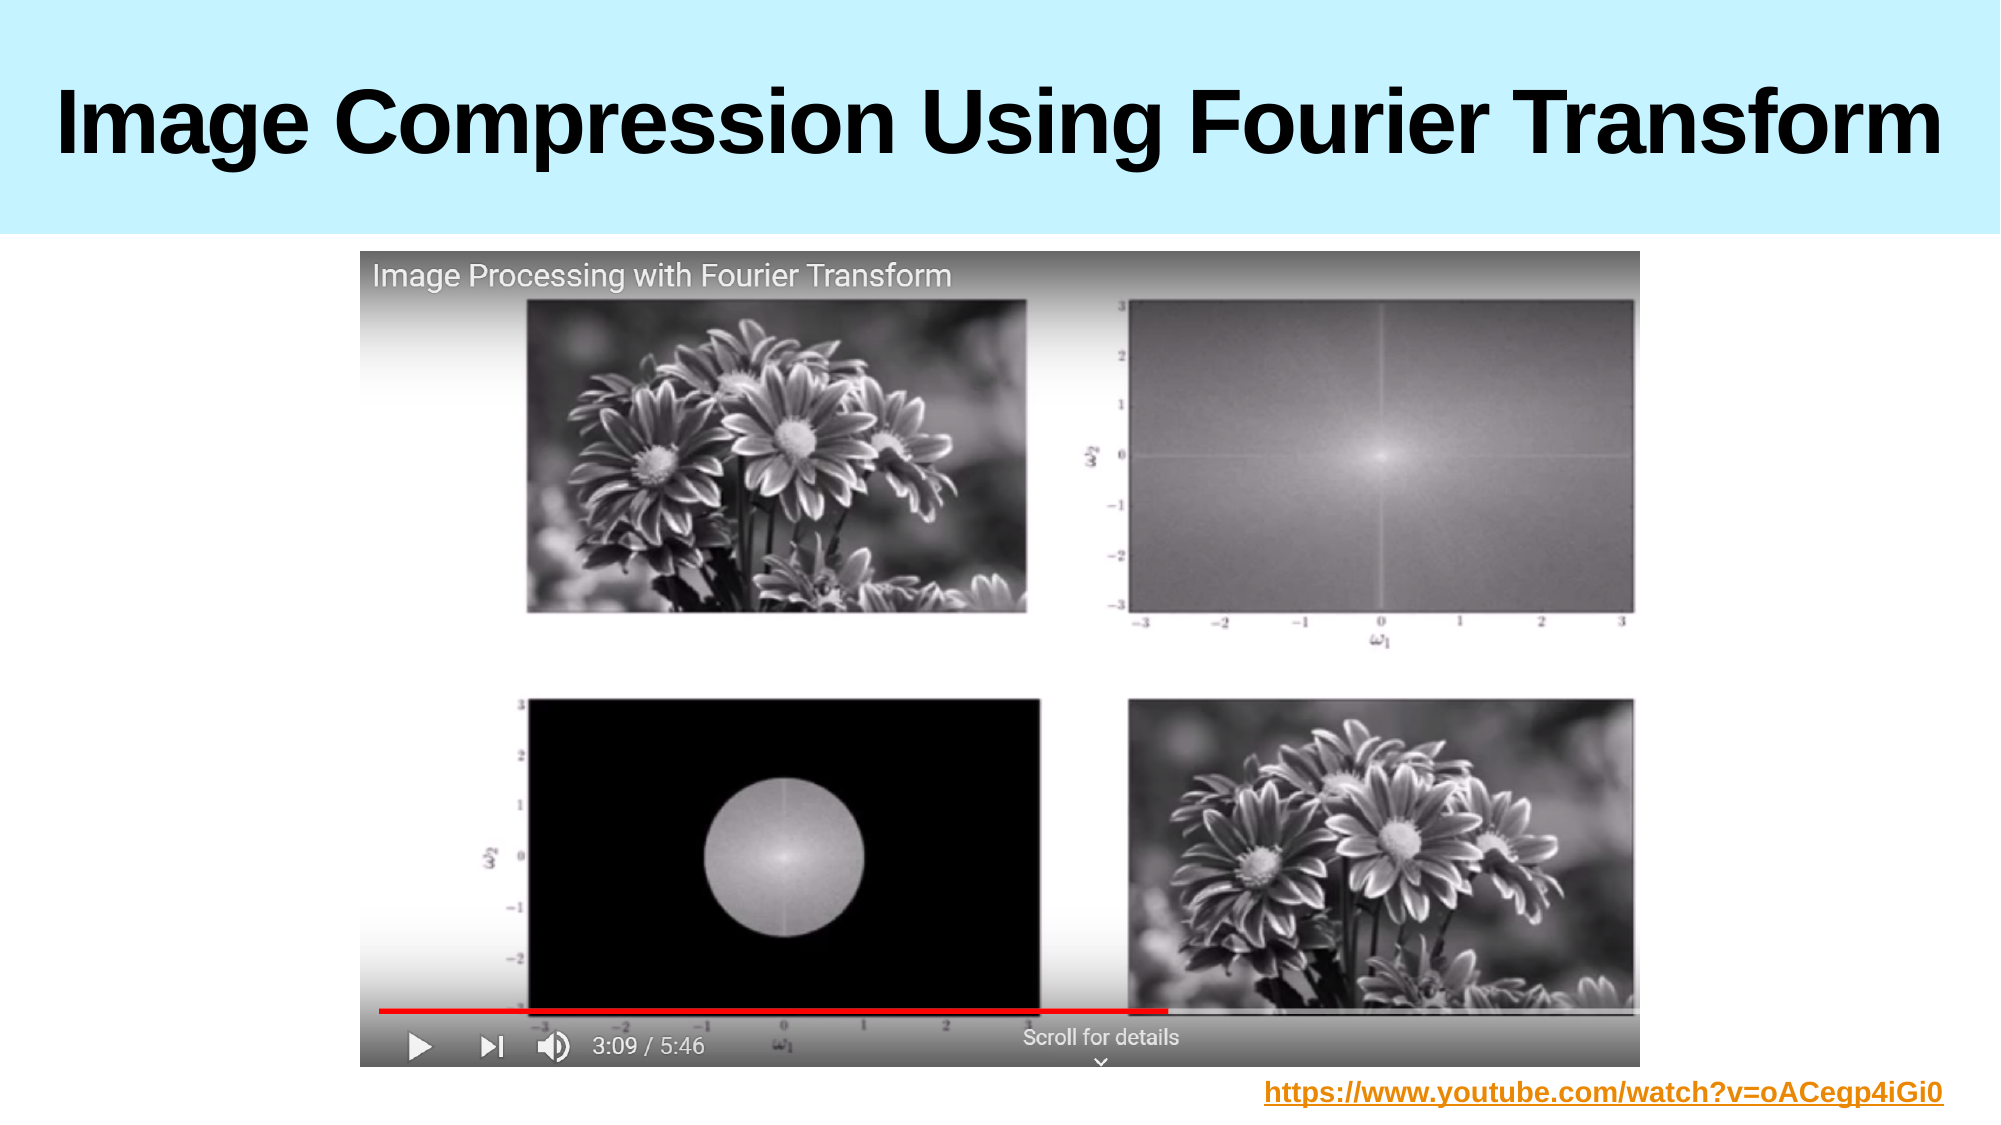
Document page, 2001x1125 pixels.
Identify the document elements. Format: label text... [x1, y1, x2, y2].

text_box https://www.youtube.com/watch?v=oACegp4iGi0 [727, 1066, 1959, 1116]
title Image Compression Using Fourier Transform [0, 0, 2000, 234]
picture [360, 250, 1640, 1067]
